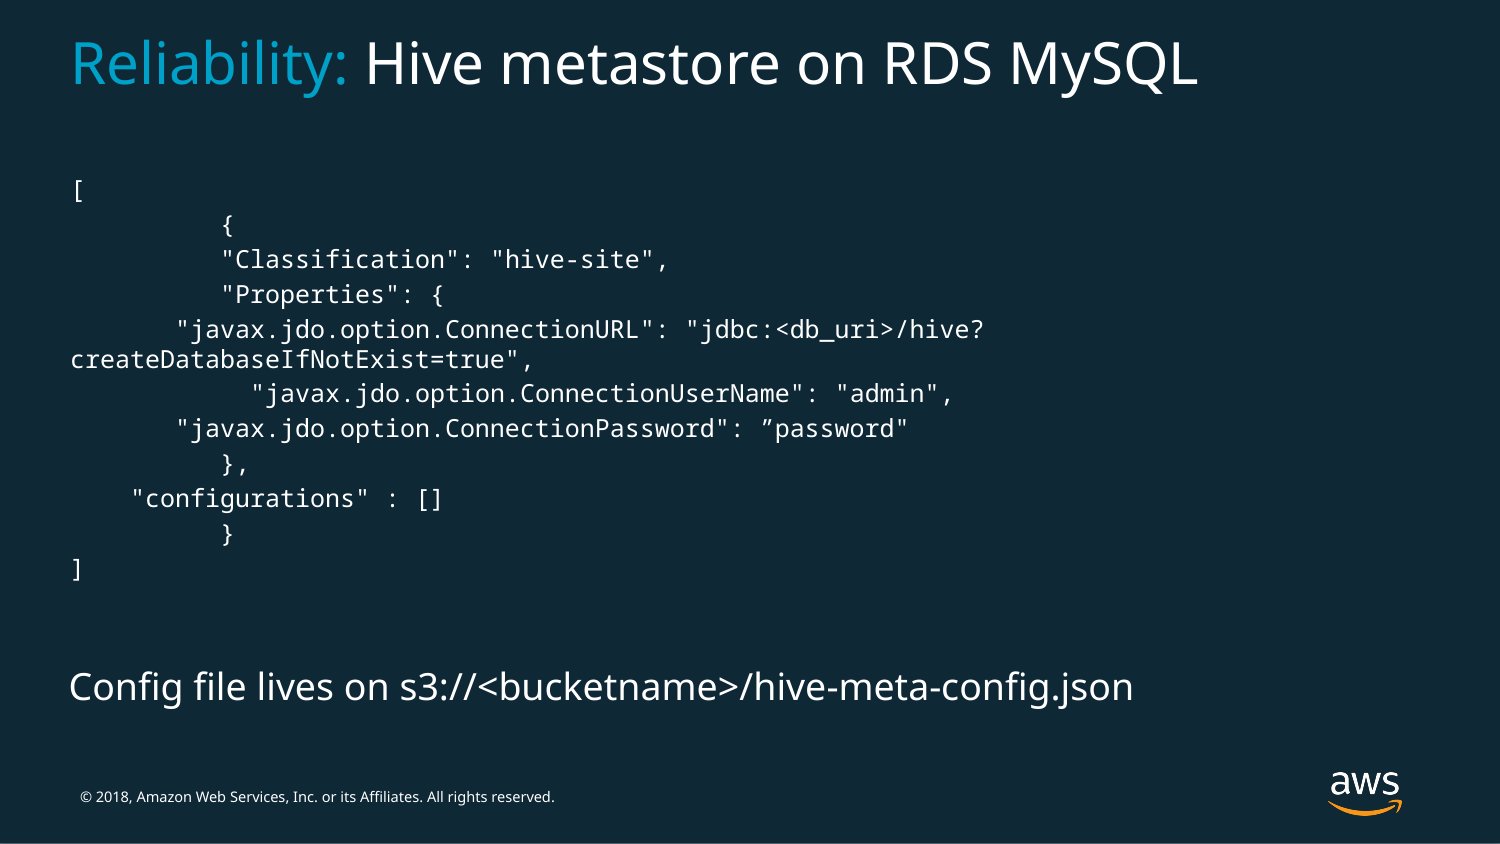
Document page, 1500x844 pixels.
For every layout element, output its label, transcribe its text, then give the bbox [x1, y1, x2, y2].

picture [1328, 772, 1402, 816]
title Reliability: Hive metastore on RDS MySQL [55, 18, 1402, 109]
list [ { "Classification": "hive-site", "Properties": { "javax.jdo.option.ConnectionURL": "jdbc:<db_uri>/hive?createDatabaseIfNotExist=true", "javax.jdo.option.ConnectionUserName": "admin", "javax.jdo.option.ConnectionPassword": ”password" }, "configurations" : [] } ] [55, 165, 1382, 599]
text_box Config file lives on s3://<bucketname>/hive-meta-config.json [53, 655, 1150, 716]
